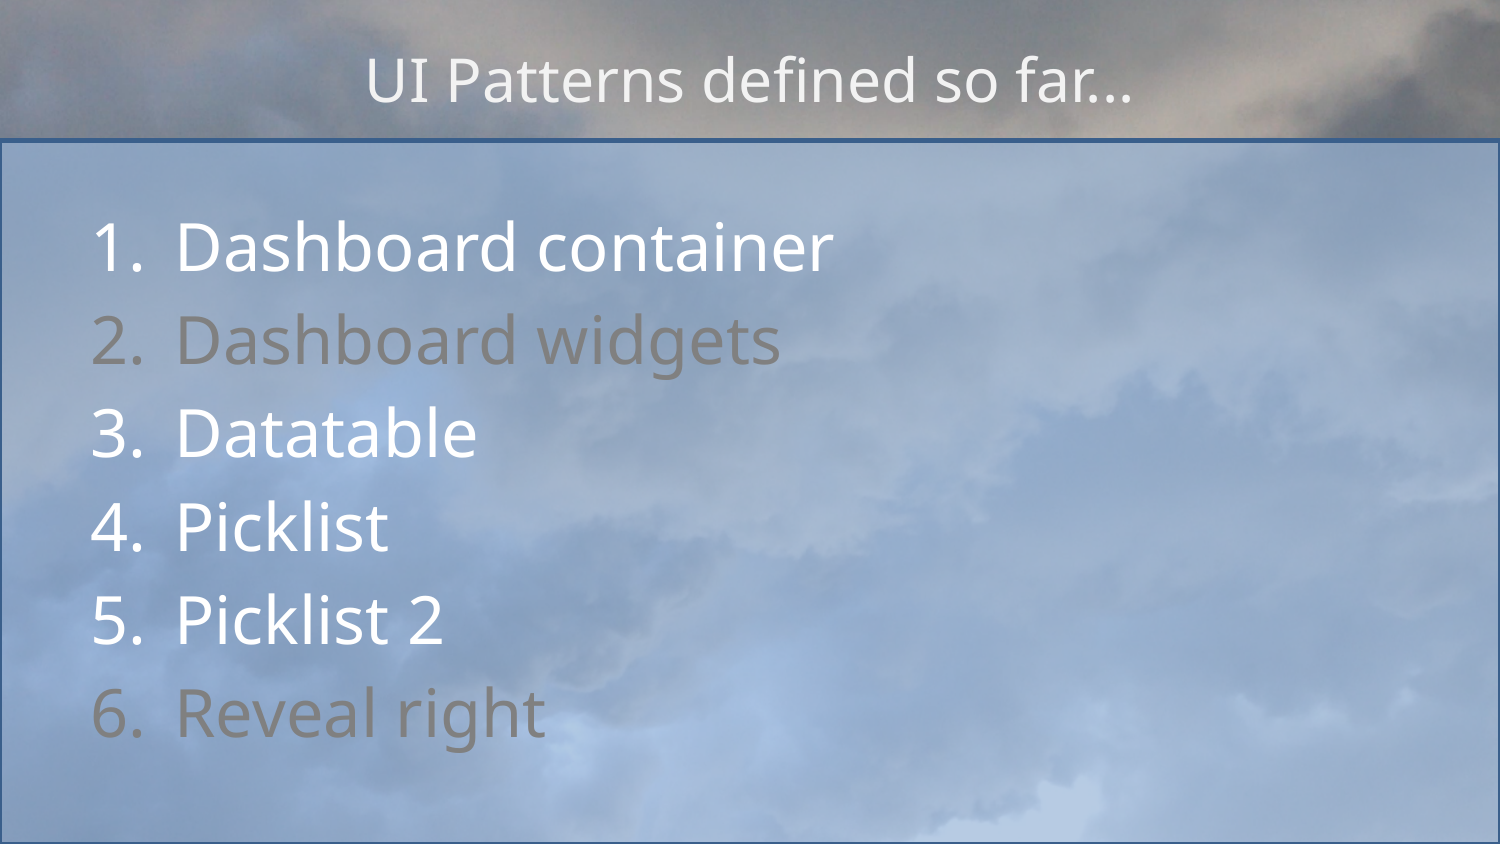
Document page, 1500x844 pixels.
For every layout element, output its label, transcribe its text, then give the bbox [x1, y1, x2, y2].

list Dashboard container Dashboard widgets Datatable Picklist Picklist 2 Reveal right [75, 196, 1425, 779]
picture [0, 0, 1500, 138]
title UI Patterns defined so far... [75, 33, 1425, 122]
